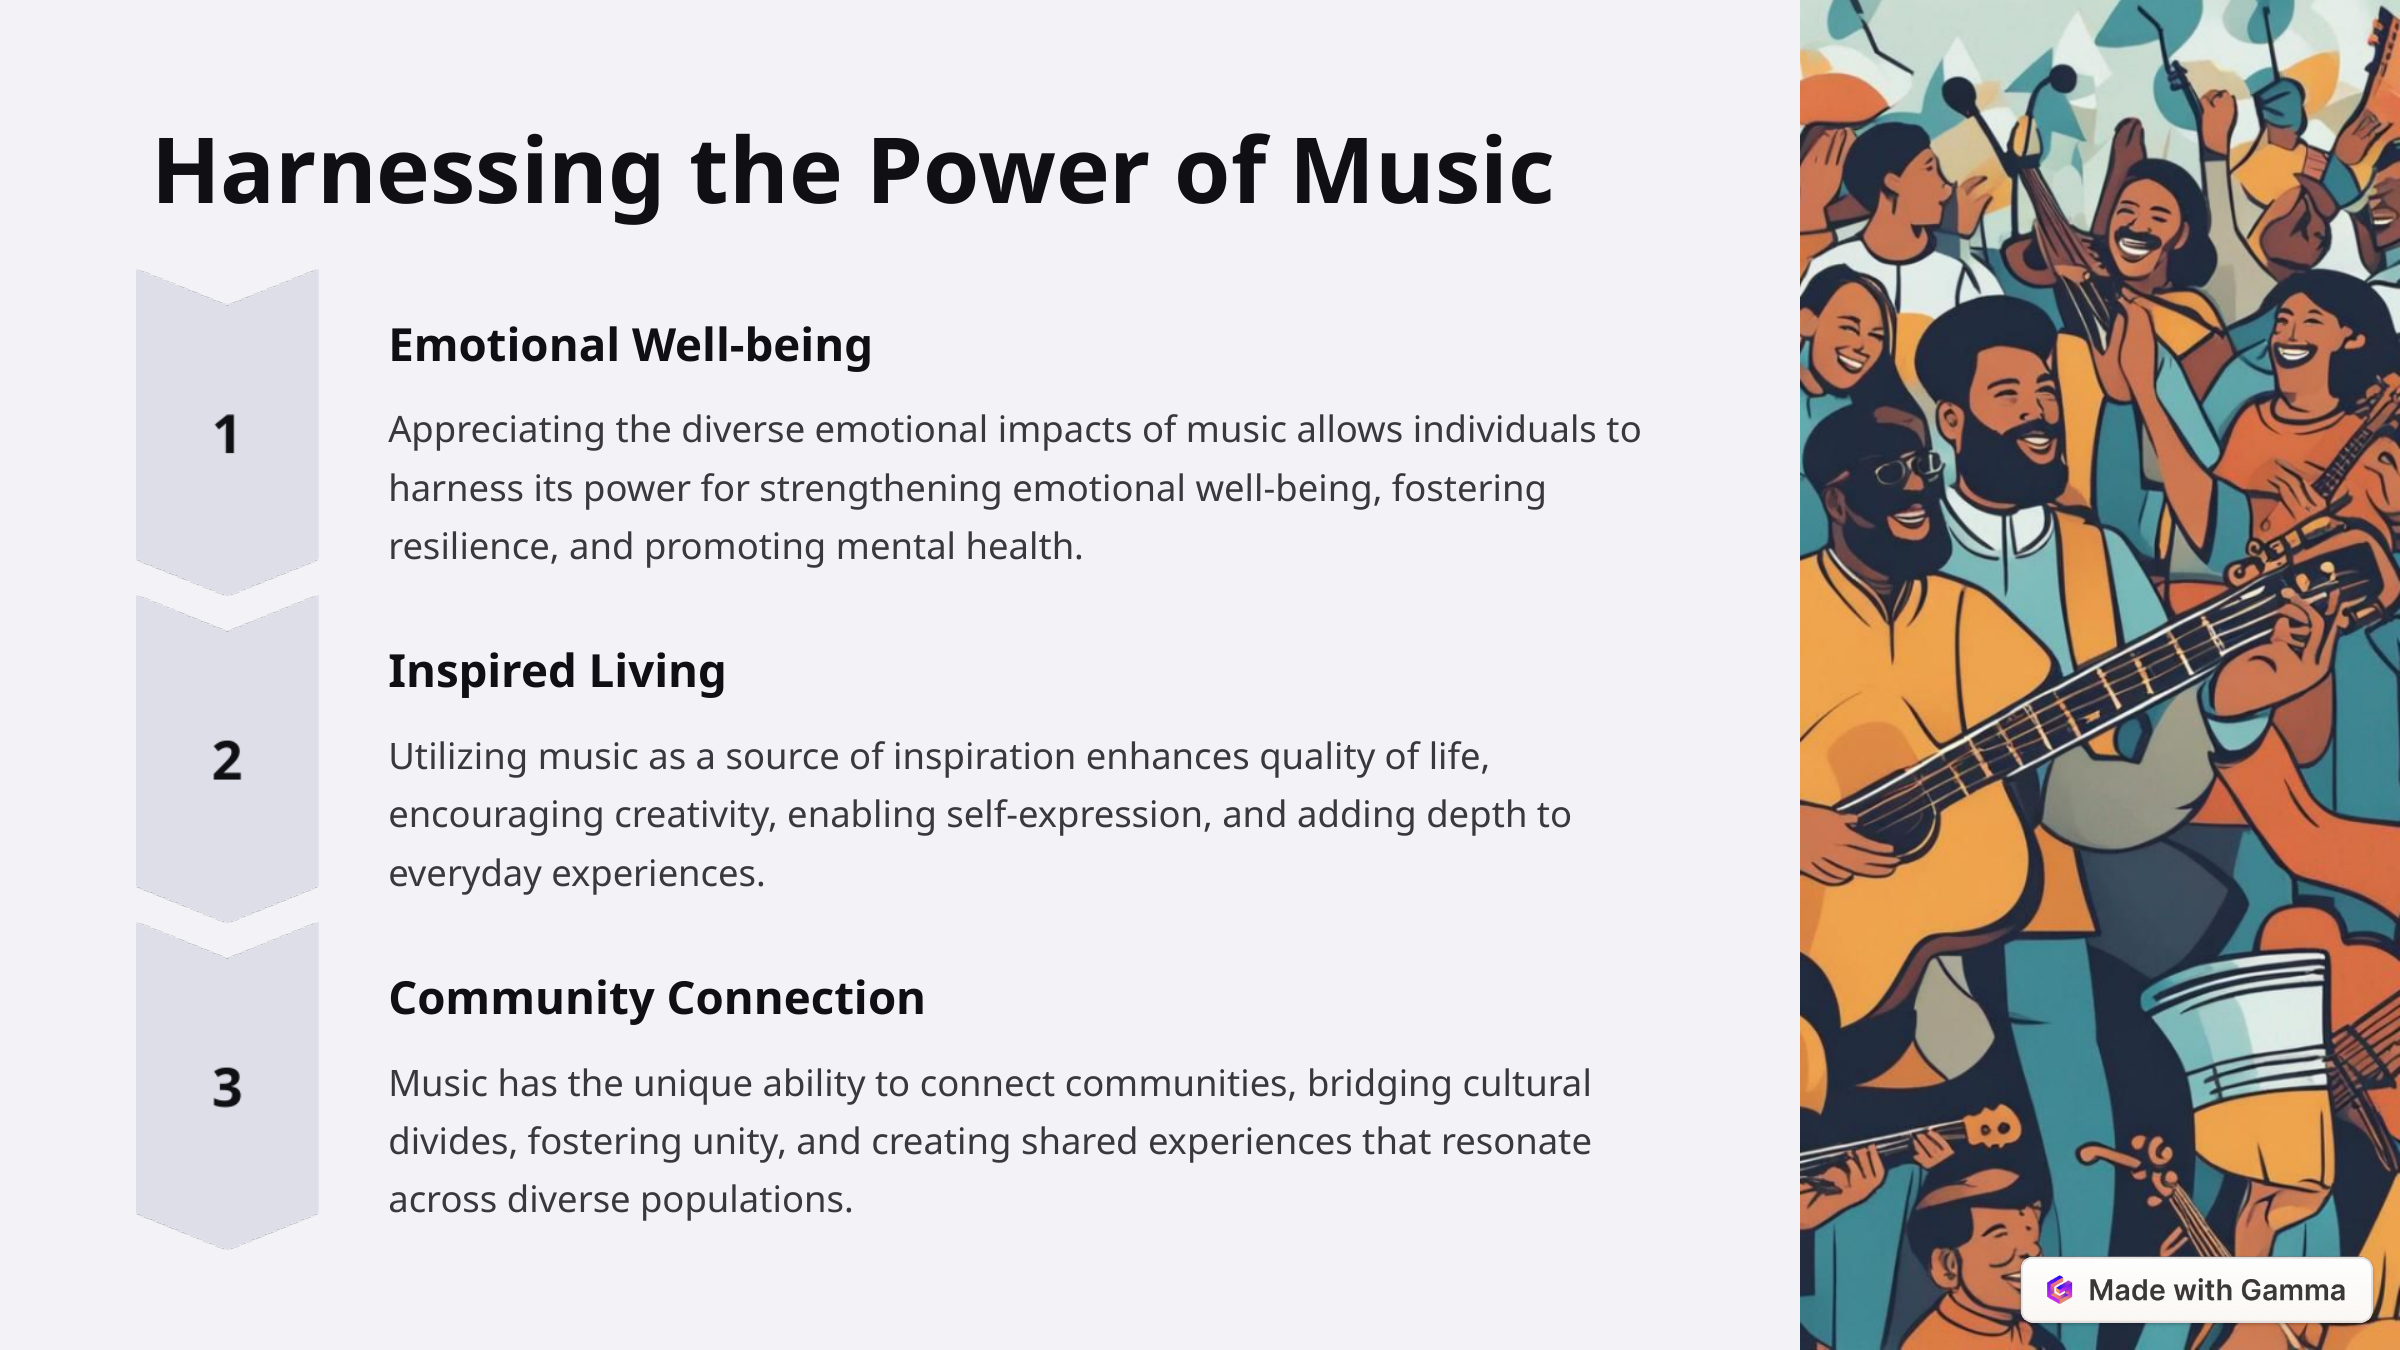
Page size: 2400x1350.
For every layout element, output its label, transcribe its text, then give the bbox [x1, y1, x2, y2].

text_box Emotional Well-being [373, 305, 832, 363]
text_box [0, 0, 1799, 1350]
picture [136, 269, 319, 1250]
text_box Utilizing music as a source of inspiration enhances quality of life, encouraging creativity, enabling self-expression, and adding depth to everyday experiences. [373, 711, 1664, 887]
text_box Community Connection [373, 958, 877, 1016]
text_box Appreciating the diverse emotional impacts of music allows individuals to harness its power for strengthening emotional well-being, fostering resilience, and promoting mental health. [373, 384, 1664, 560]
text_box Music has the unique ability to connect communities, bridging cultural divides, fostering unity, and creating shared experiences that resonate across diverse populations. [373, 1037, 1664, 1213]
text_box Harnessing the Power of Music [136, 100, 1439, 215]
text_box Inspired Living [373, 632, 830, 690]
picture [1799, 0, 2400, 1350]
